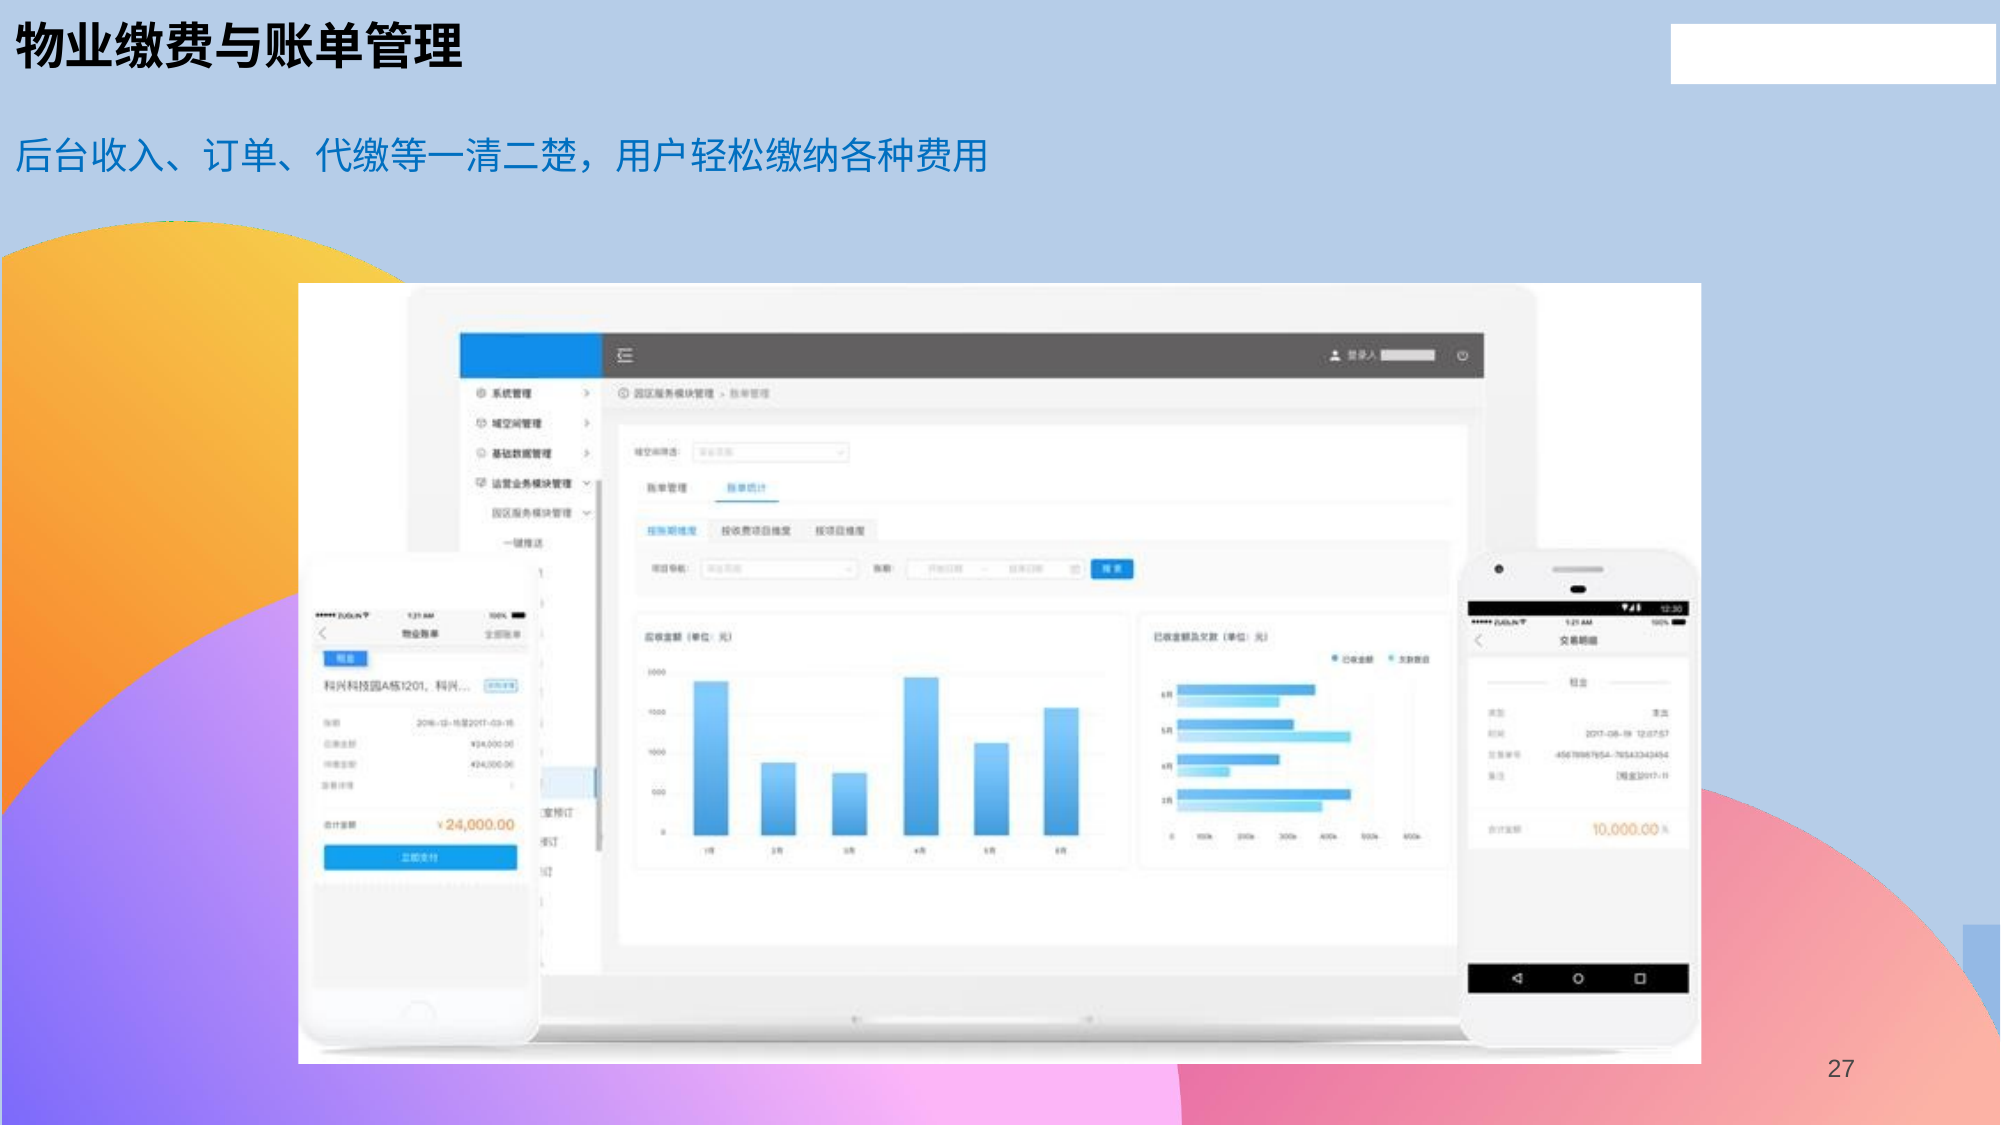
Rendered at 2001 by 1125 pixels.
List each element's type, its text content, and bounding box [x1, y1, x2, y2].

text_box [2, 221, 2000, 1125]
slide_number 27 [1412, 741, 1856, 1125]
text_box 后台收入、订单、代缴等一清二楚，用户轻松缴纳各种费用 [12, 129, 993, 177]
text_box [298, 283, 1702, 1064]
text_box 物业缴费与账单管理 [12, 12, 891, 75]
text_box [1670, 23, 1997, 85]
